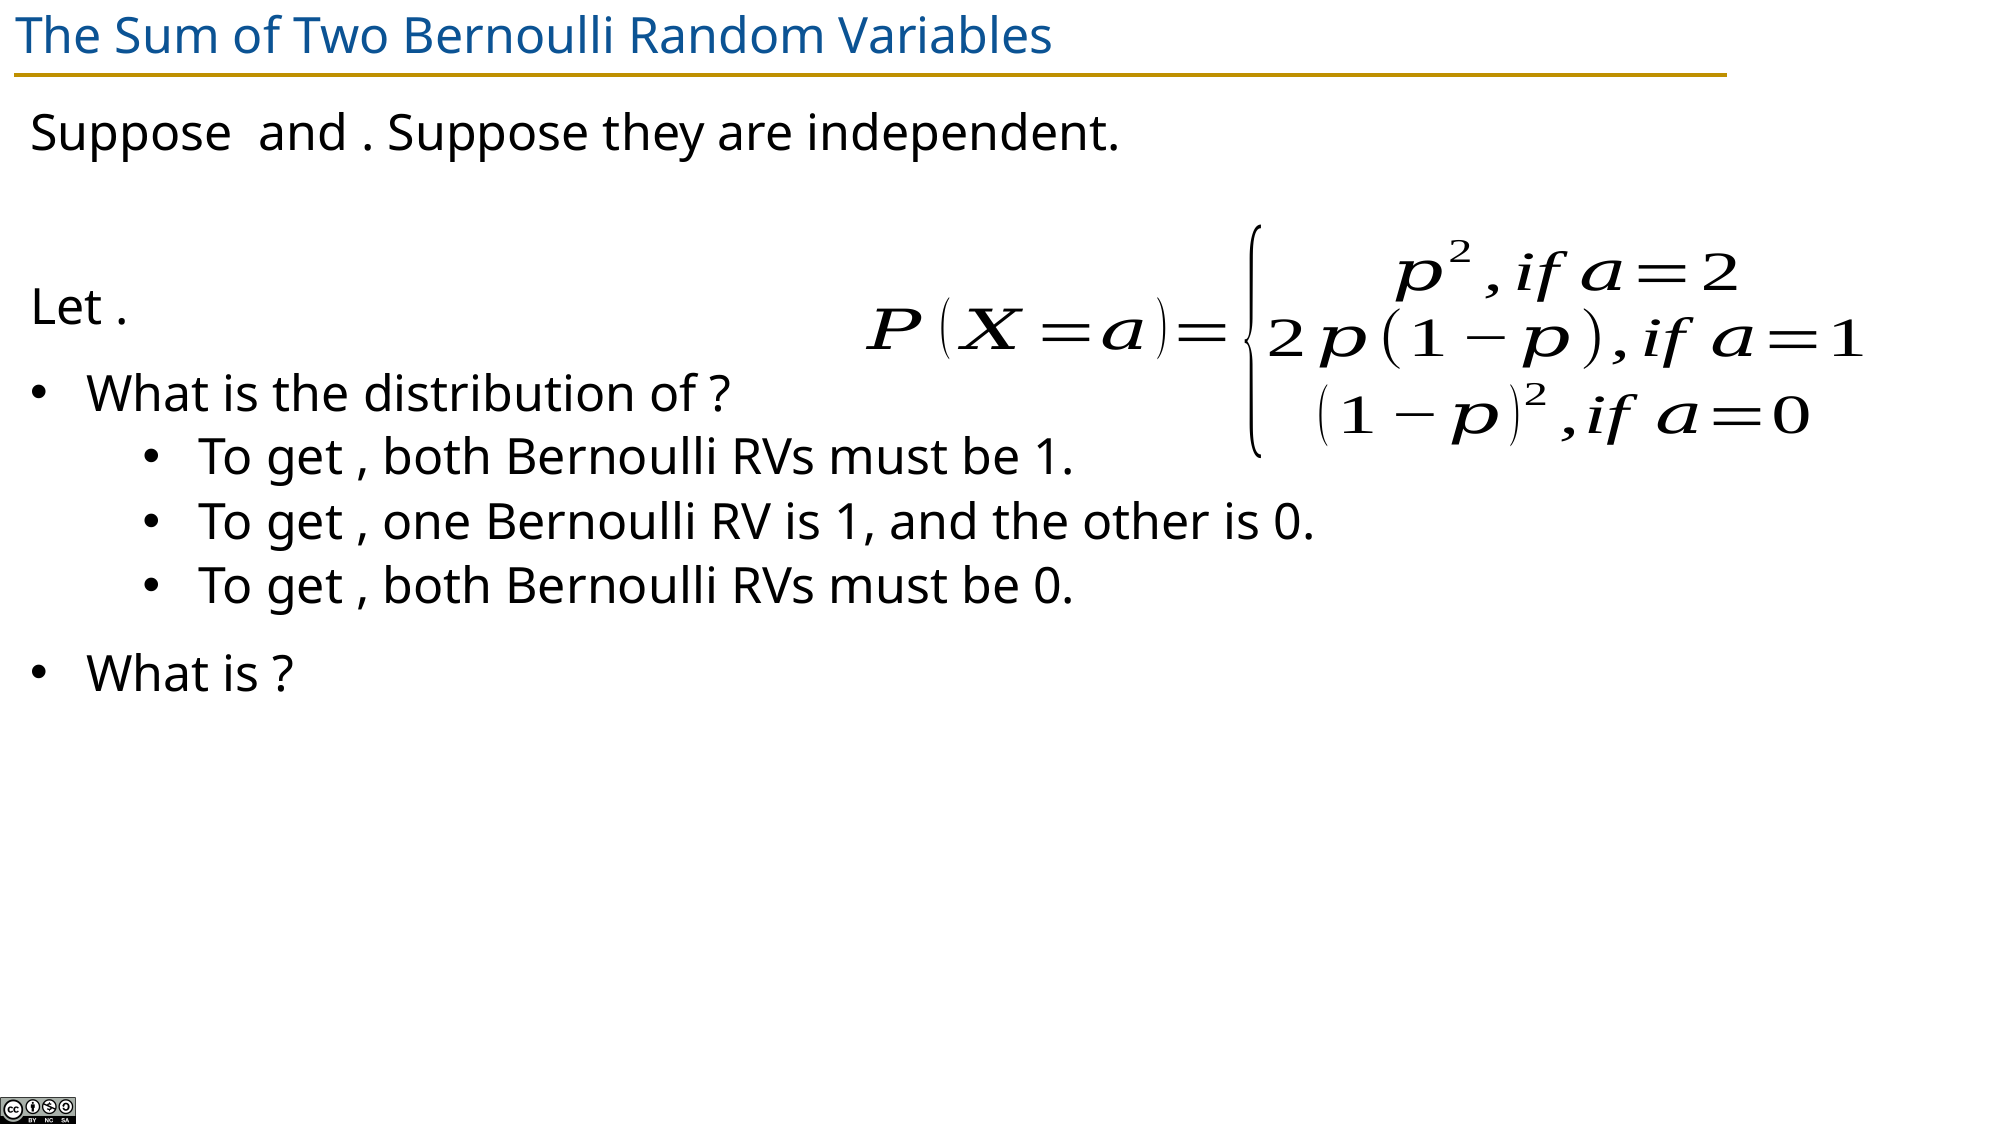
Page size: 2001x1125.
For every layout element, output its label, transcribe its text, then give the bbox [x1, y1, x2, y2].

picture [0, 1097, 76, 1124]
title The Sum of Two Bernoulli Random Variables [0, 0, 1725, 75]
